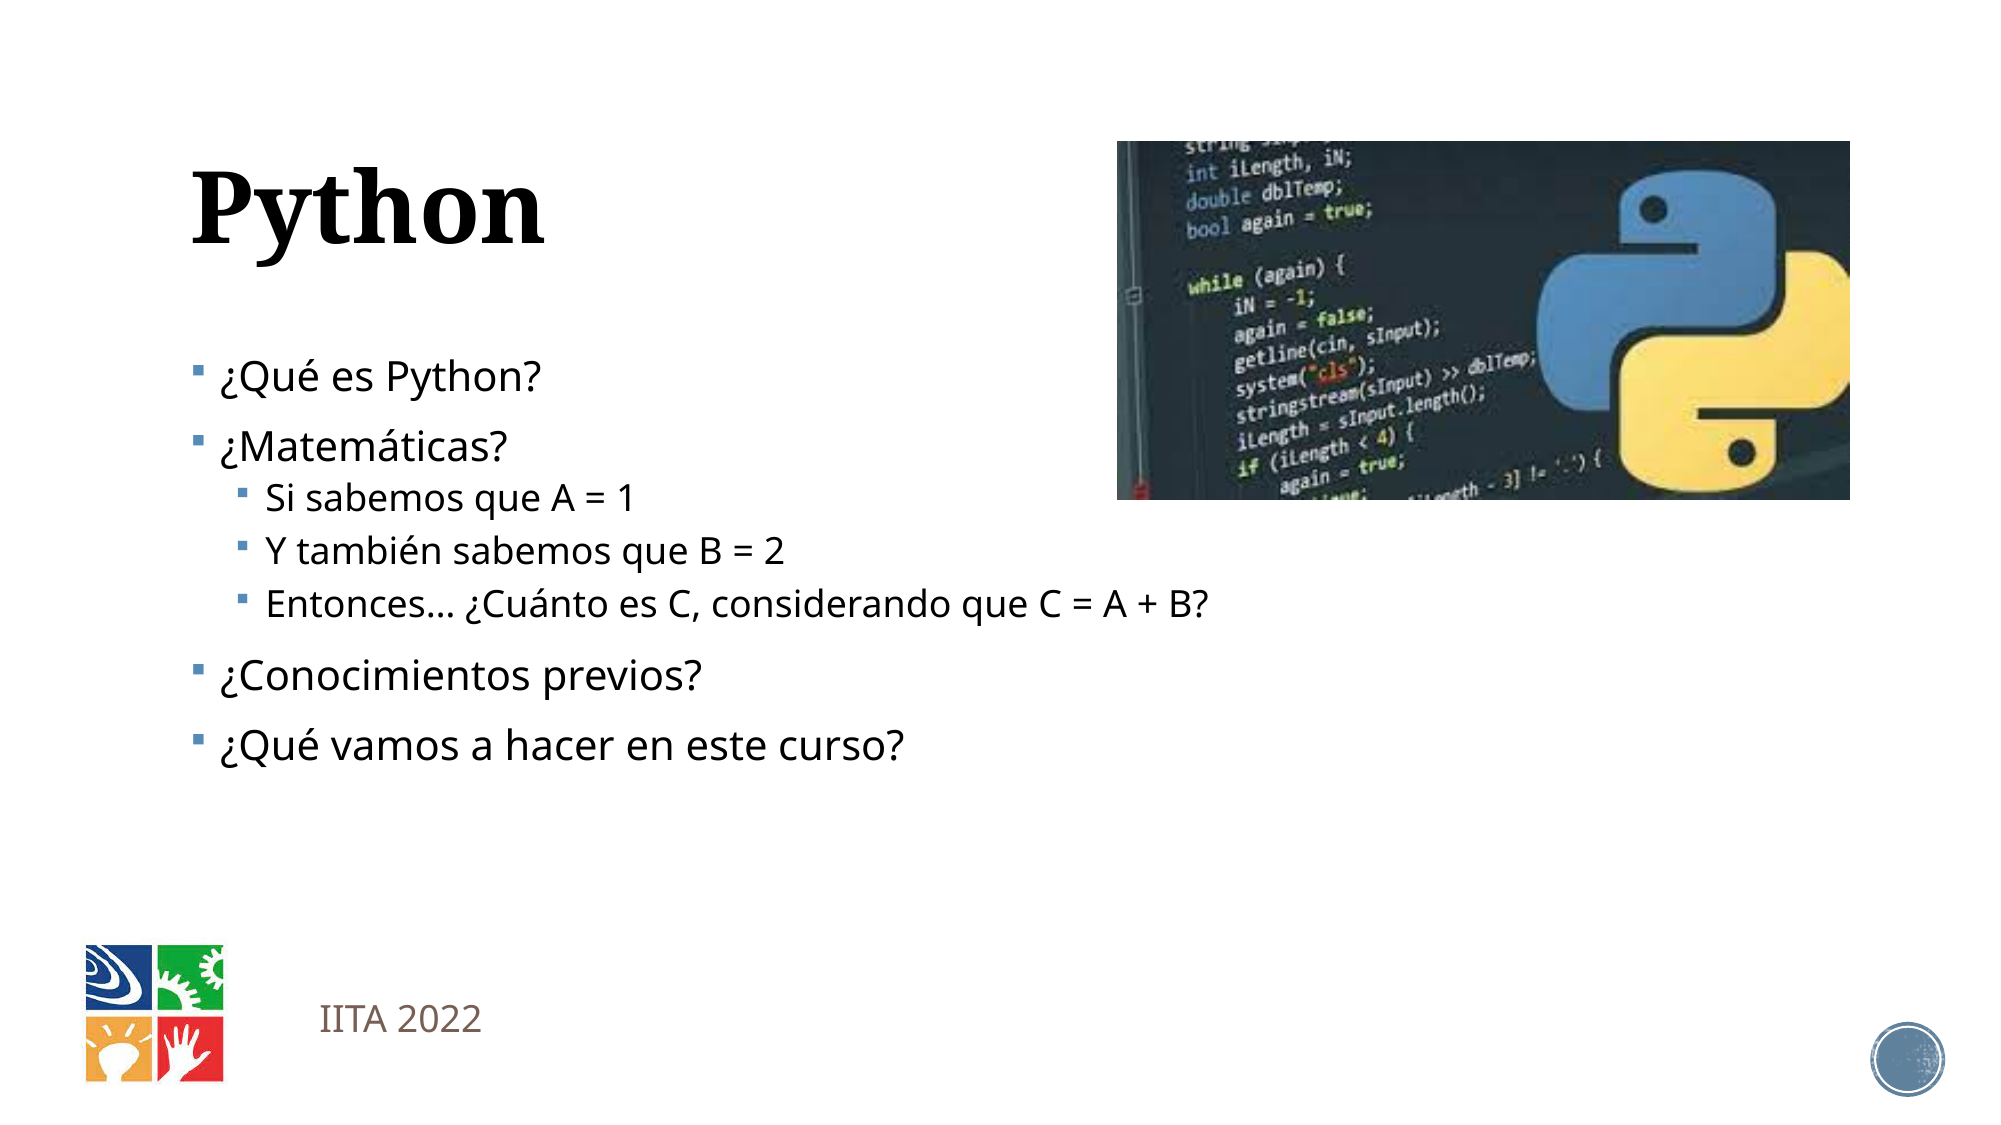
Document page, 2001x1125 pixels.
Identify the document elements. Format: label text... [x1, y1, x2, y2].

picture [1117, 141, 1850, 500]
footer IITA 2022 [31, 937, 498, 1097]
list ¿Qué es Python? ¿Matemáticas? Si sabemos que A = 1 Y también sabemos que B = 2 Entonces… ¿Cuánto es C, considerando que C = A + B? ¿Conocimientos previos? ¿Qué vamos a hacer en este curso? [175, 348, 1826, 1013]
title Python [175, 79, 1826, 344]
picture [53, 941, 256, 1092]
